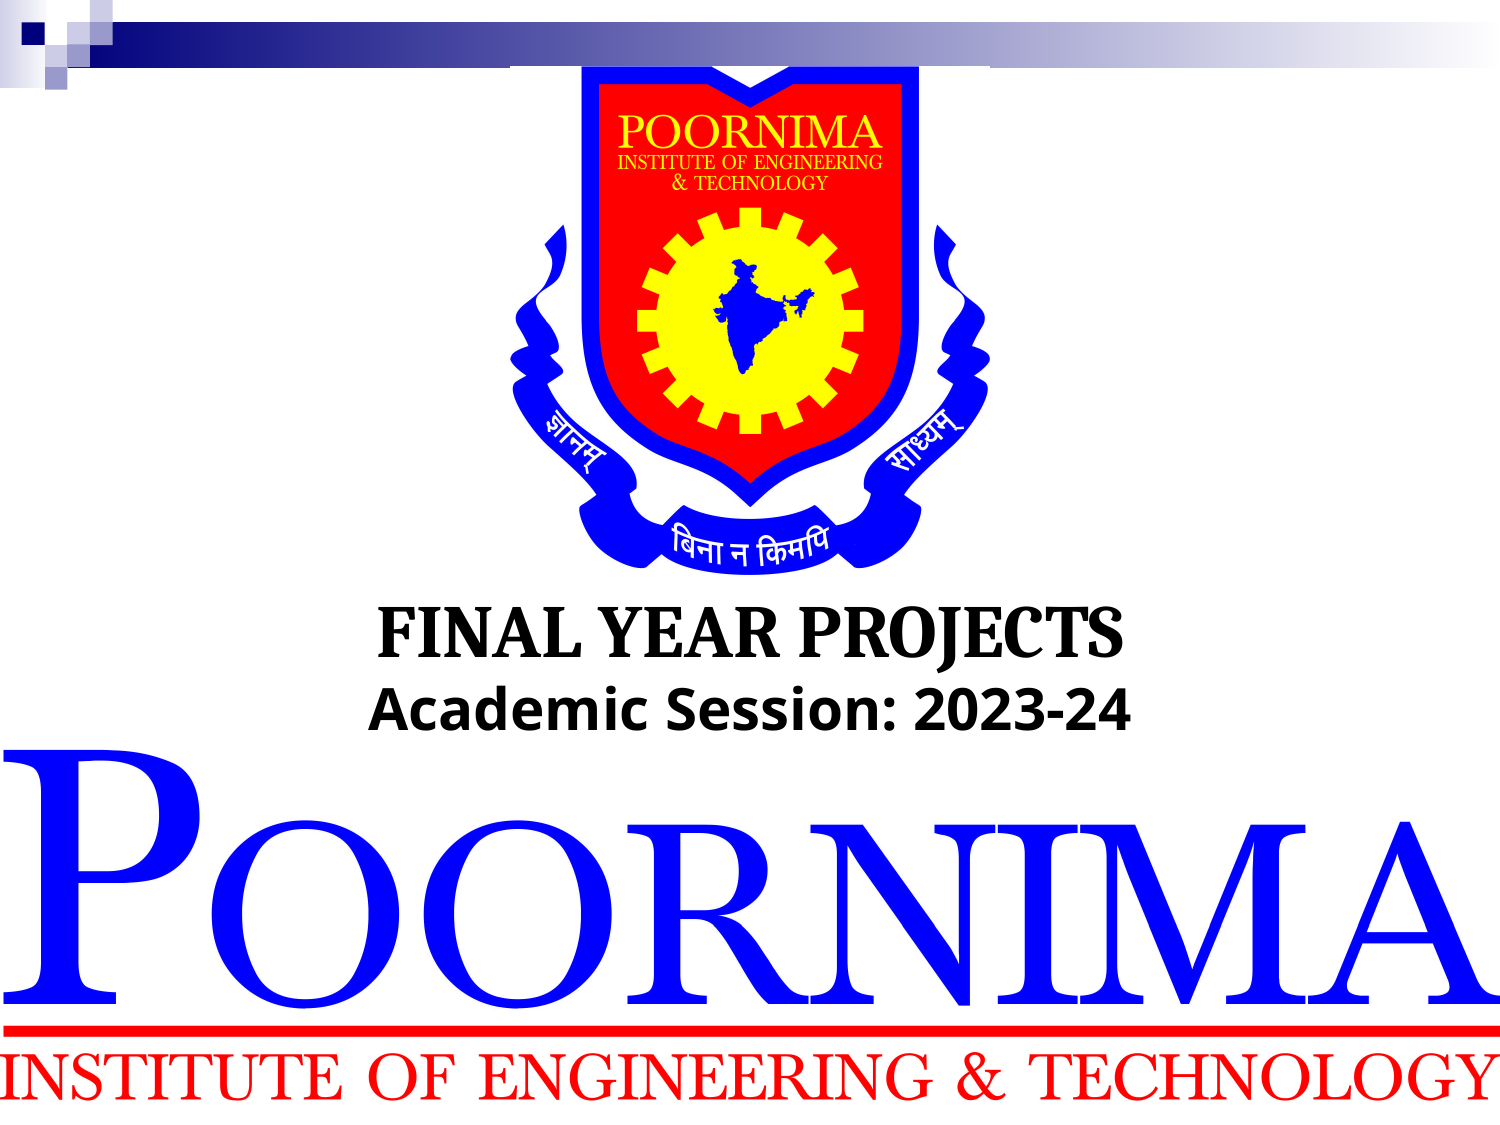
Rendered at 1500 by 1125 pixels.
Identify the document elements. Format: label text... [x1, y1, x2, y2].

text_box FINAL YEAR PROJECTS Academic Session: 2023-24 [0, 575, 1500, 749]
picture [510, 66, 990, 576]
picture [0, 749, 1500, 1102]
